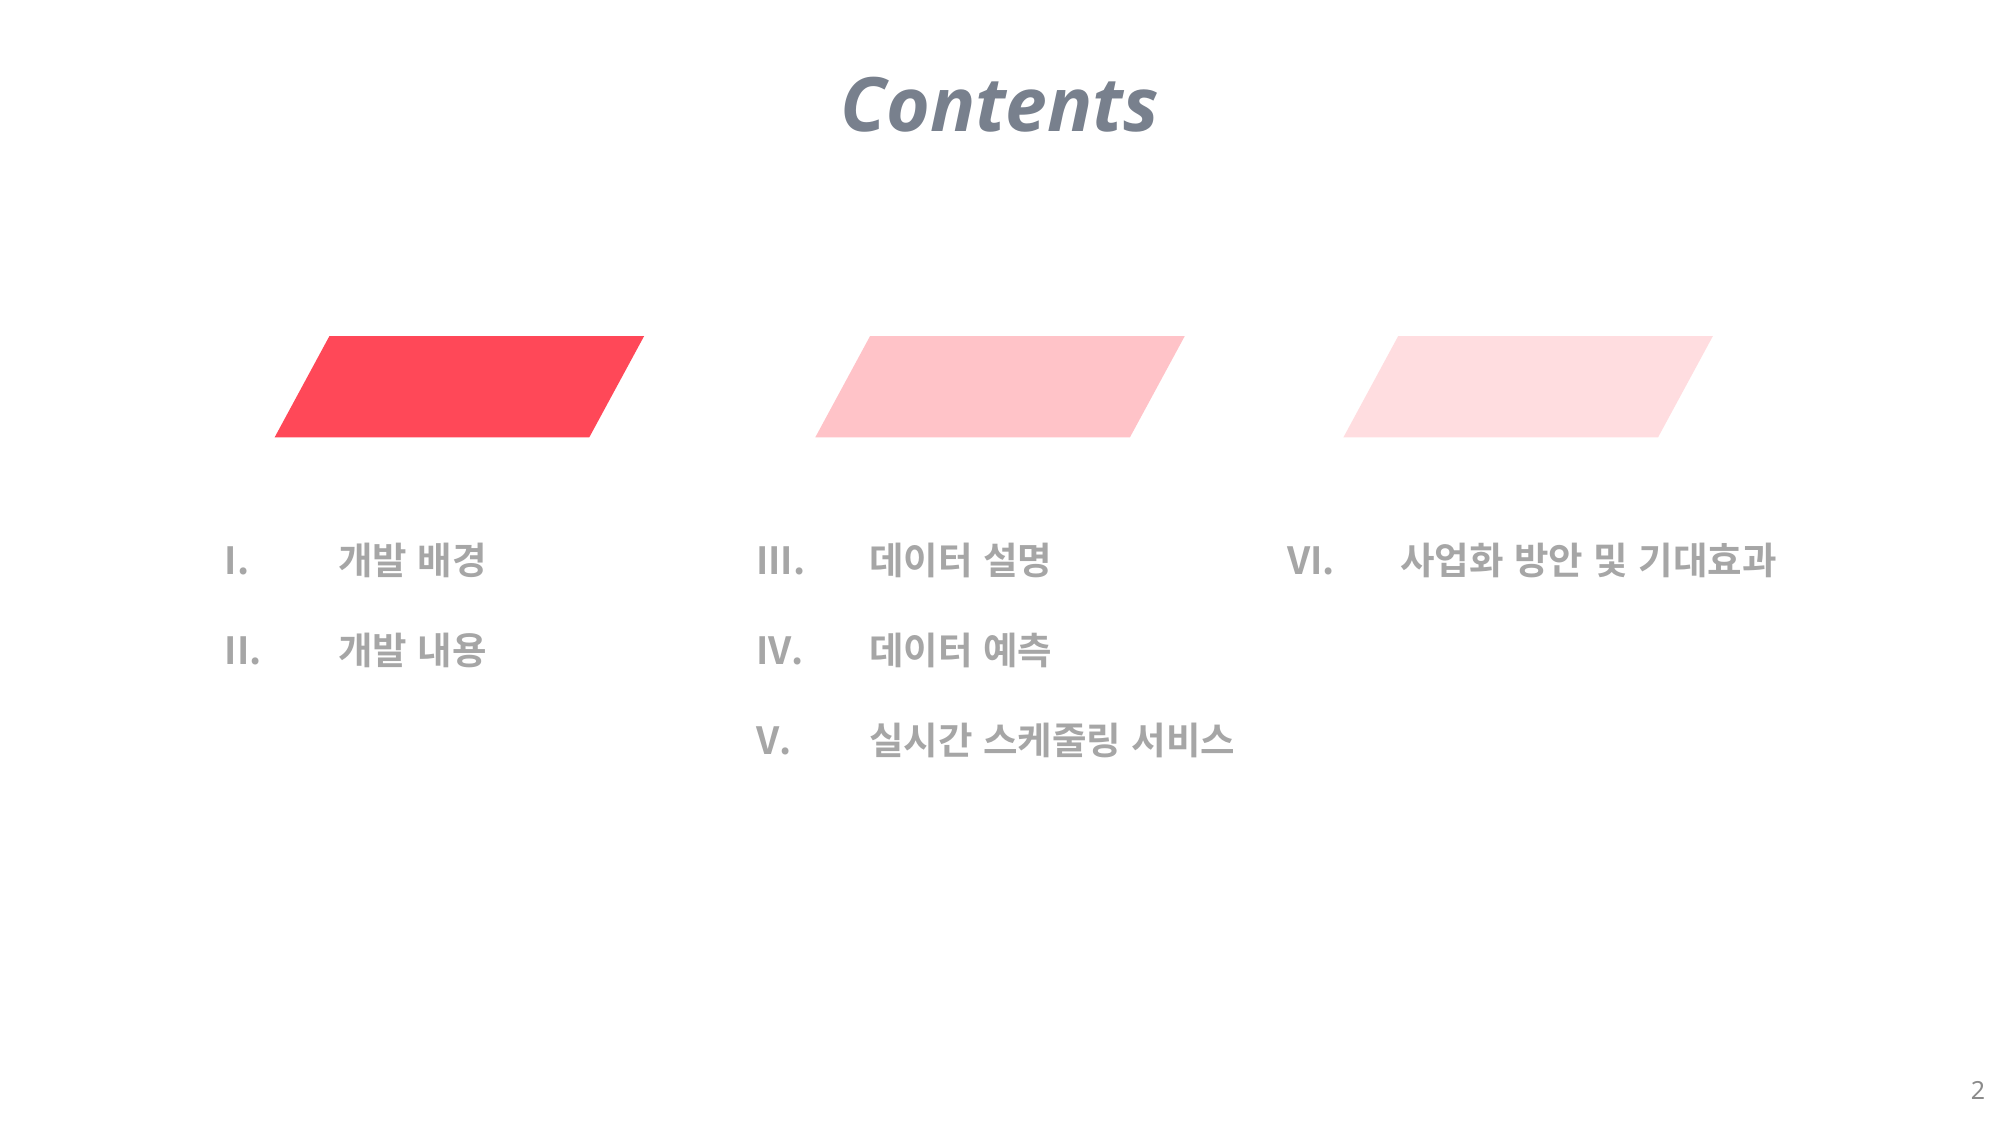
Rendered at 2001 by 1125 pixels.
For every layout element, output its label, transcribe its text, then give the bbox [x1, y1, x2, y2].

slide_number 2 [1833, 1061, 2000, 1122]
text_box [210, 336, 1833, 1125]
text_box Contents [784, 4, 1216, 154]
